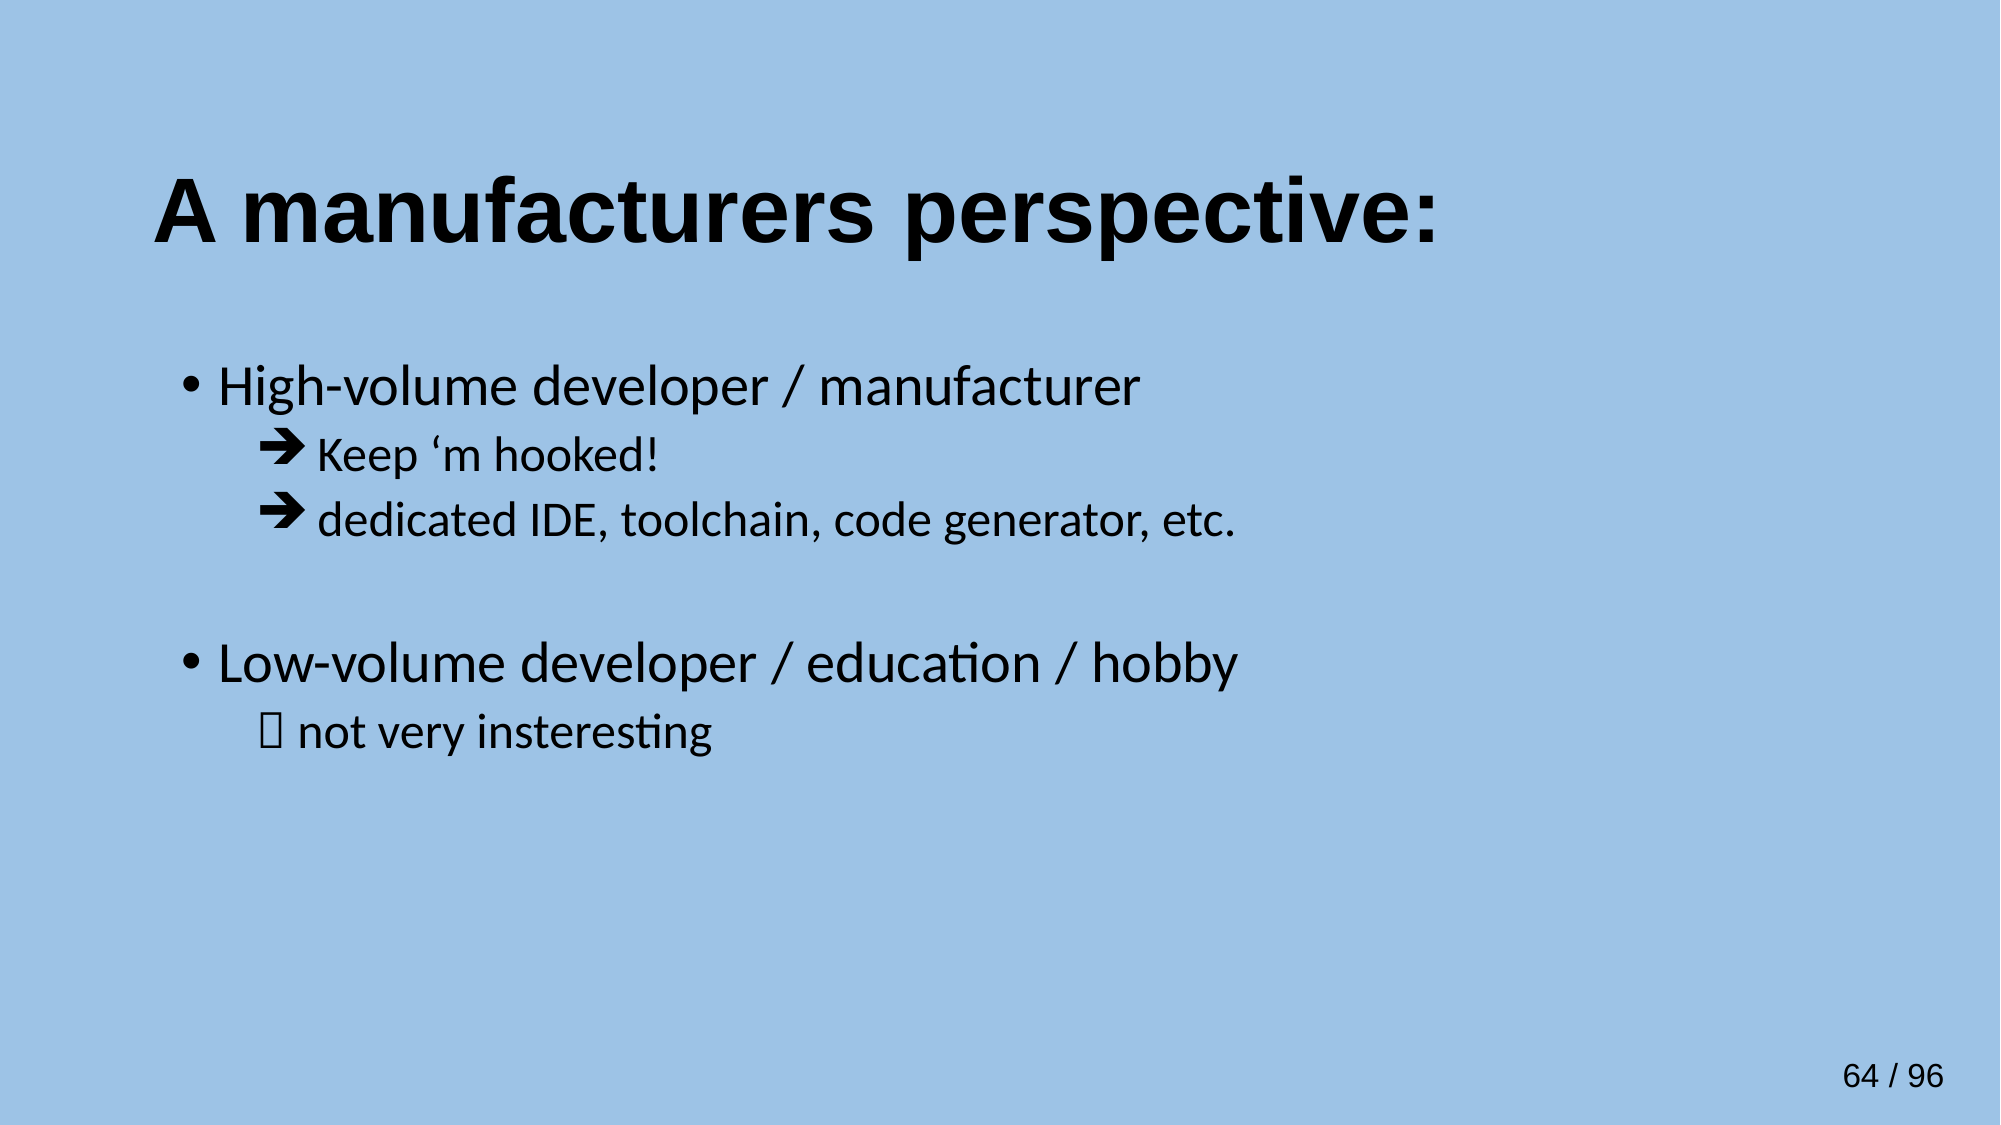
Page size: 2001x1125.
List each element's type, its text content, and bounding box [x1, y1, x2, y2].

title A manufacturers perspective: [137, 103, 1863, 322]
list High-volume developer / manufacturer Keep ‘m hooked! dedicated IDE, toolchain, code generator, etc. Low-volume developer / education / hobby  not very insteresting [166, 347, 1546, 974]
